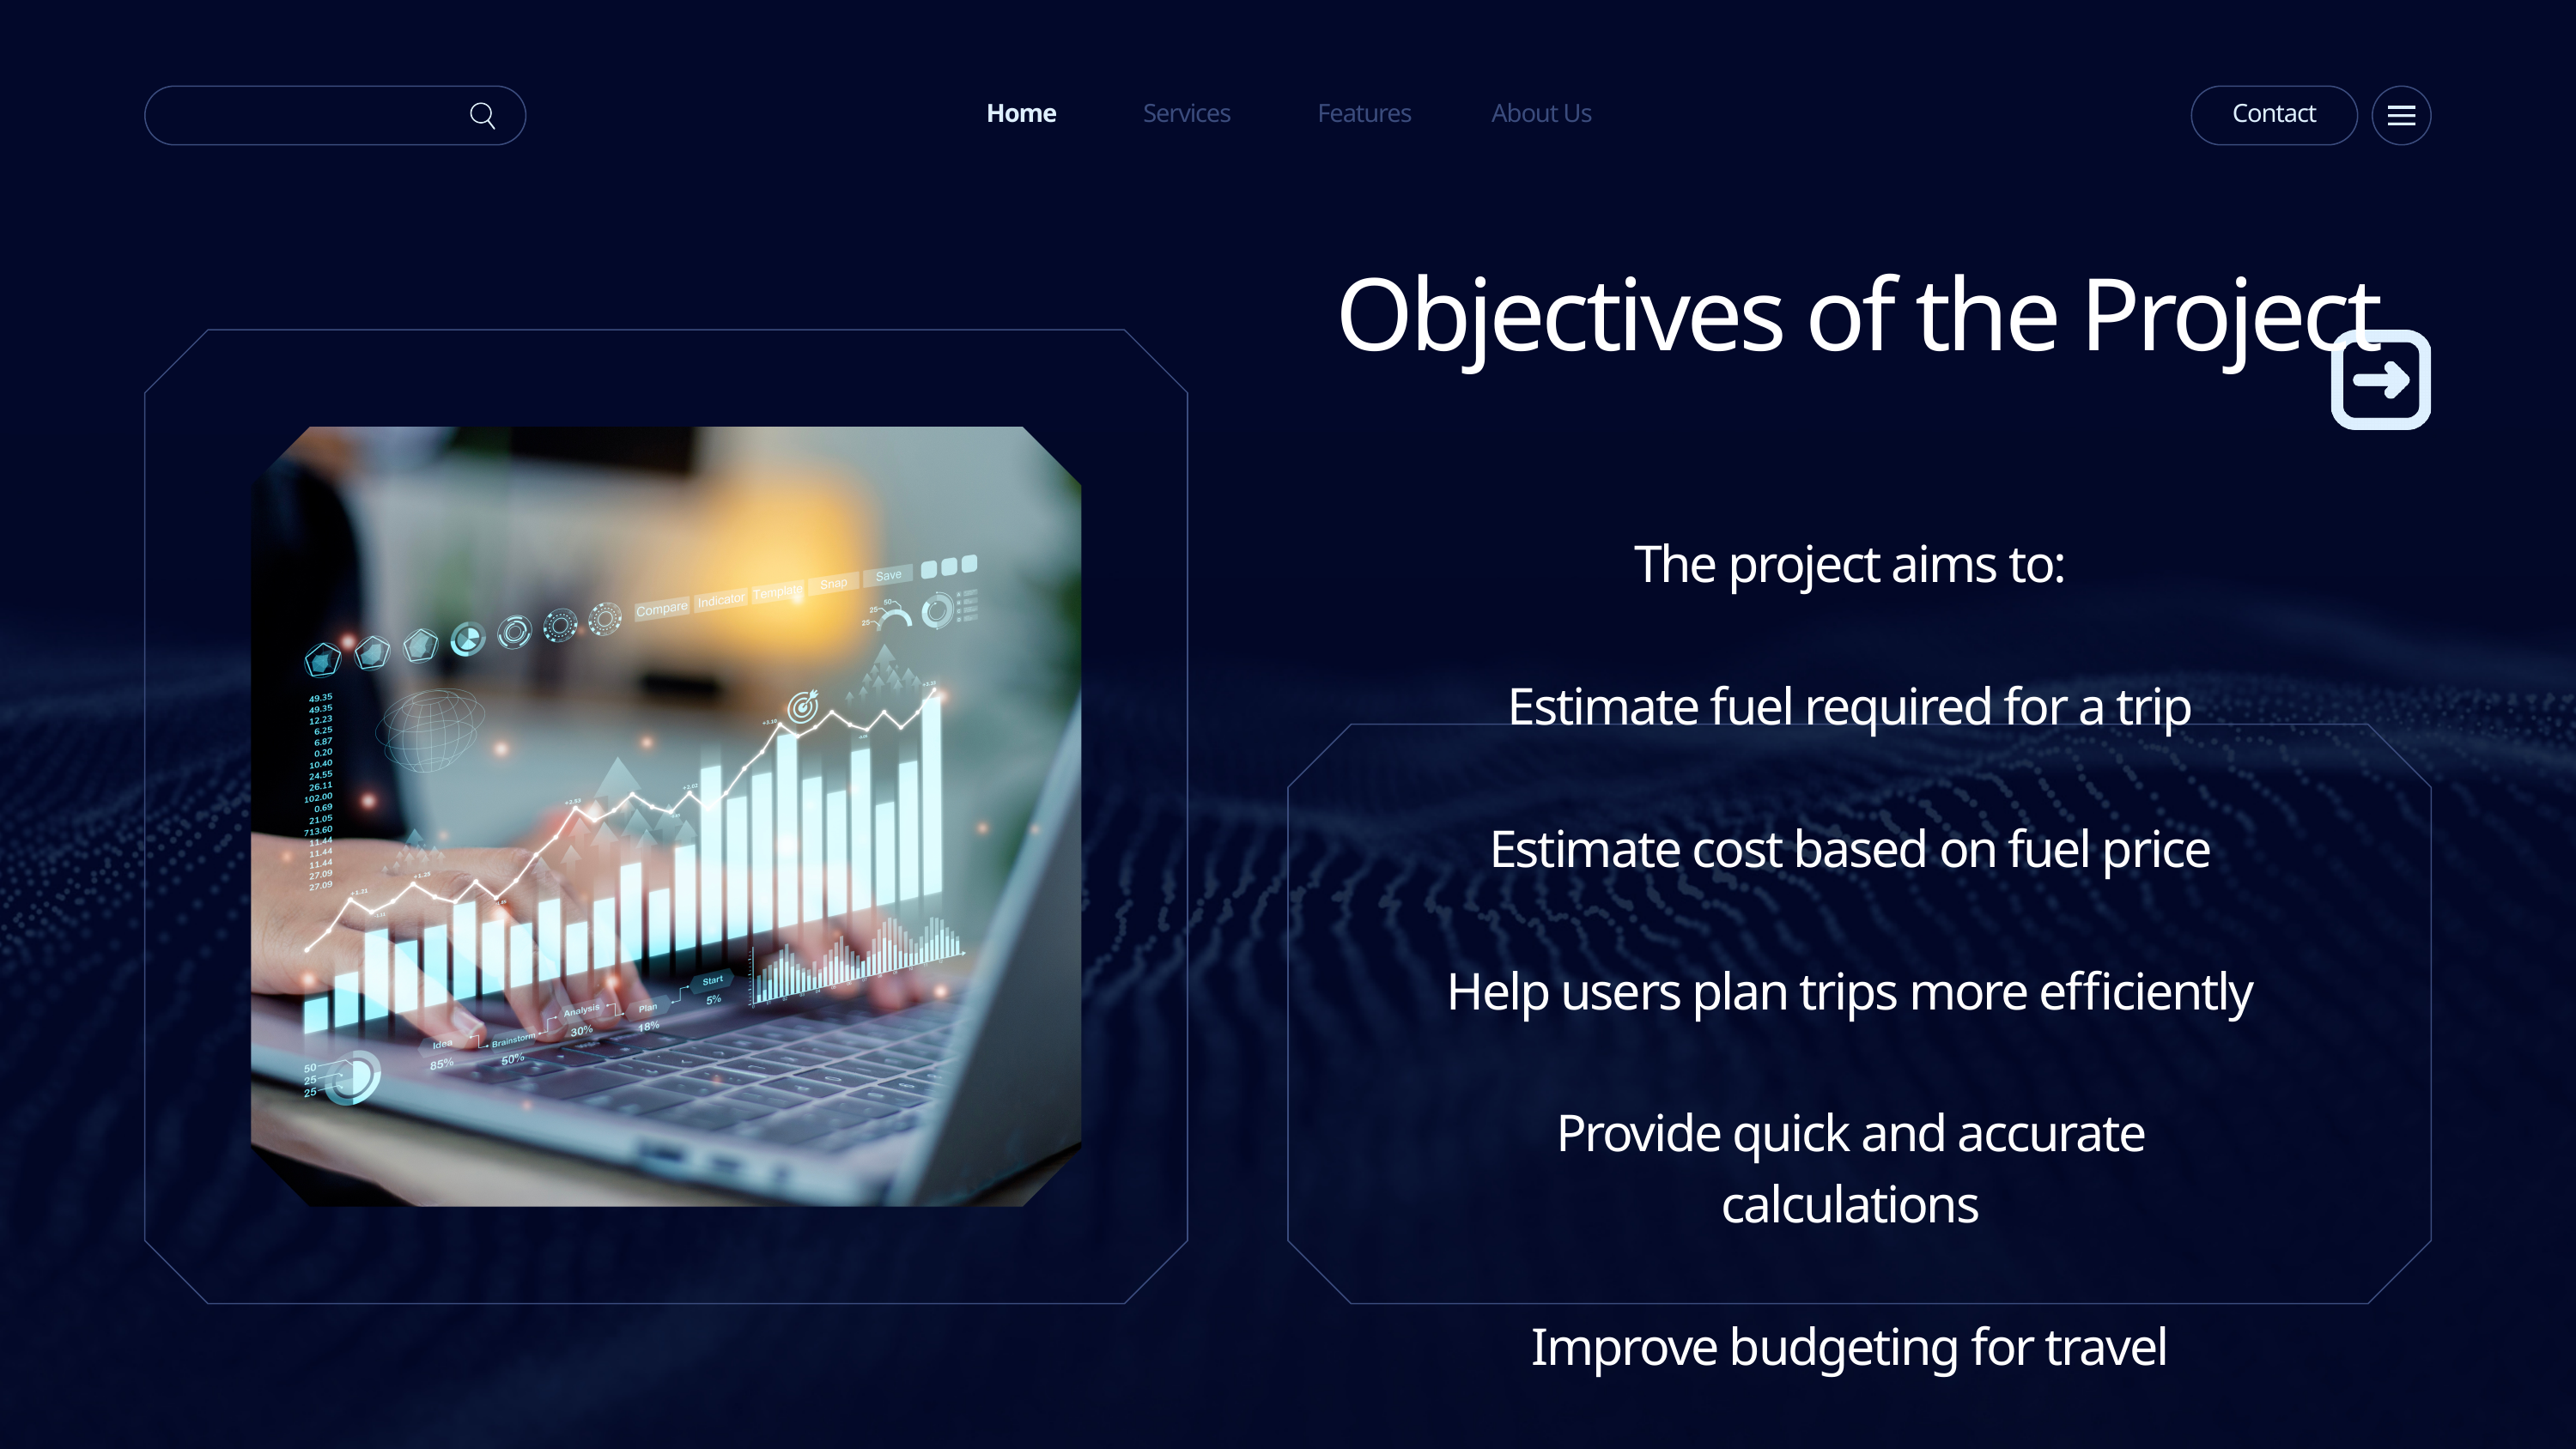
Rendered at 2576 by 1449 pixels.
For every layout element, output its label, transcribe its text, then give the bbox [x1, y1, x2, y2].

text_box Services [1121, 92, 1254, 128]
text_box The project aims to: Estimate fuel required for a trip Estimate cost based on fuel price Help users plan trips more efficiently Provide quick and accurate calculations Improve budgeting for travel [1426, 1312, 2275, 1376]
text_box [251, 426, 1082, 1207]
text_box Home [969, 92, 1075, 128]
text_box About Us [1477, 92, 1607, 128]
text_box Objectives of the Project [1143, 230, 2576, 372]
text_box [2372, 86, 2432, 145]
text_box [144, 86, 526, 145]
text_box [2330, 372, 2432, 430]
text_box [0, 0, 2576, 1449]
text_box The project aims to: Estimate fuel required for a trip Estimate cost based on fuel price Help users plan trips more efficiently Provide quick and accurate calculations Improve budgeting for travel [1426, 521, 2275, 723]
text_box Features [1300, 92, 1430, 128]
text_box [144, 329, 1188, 1304]
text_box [2190, 86, 2358, 145]
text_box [1287, 724, 2432, 1304]
